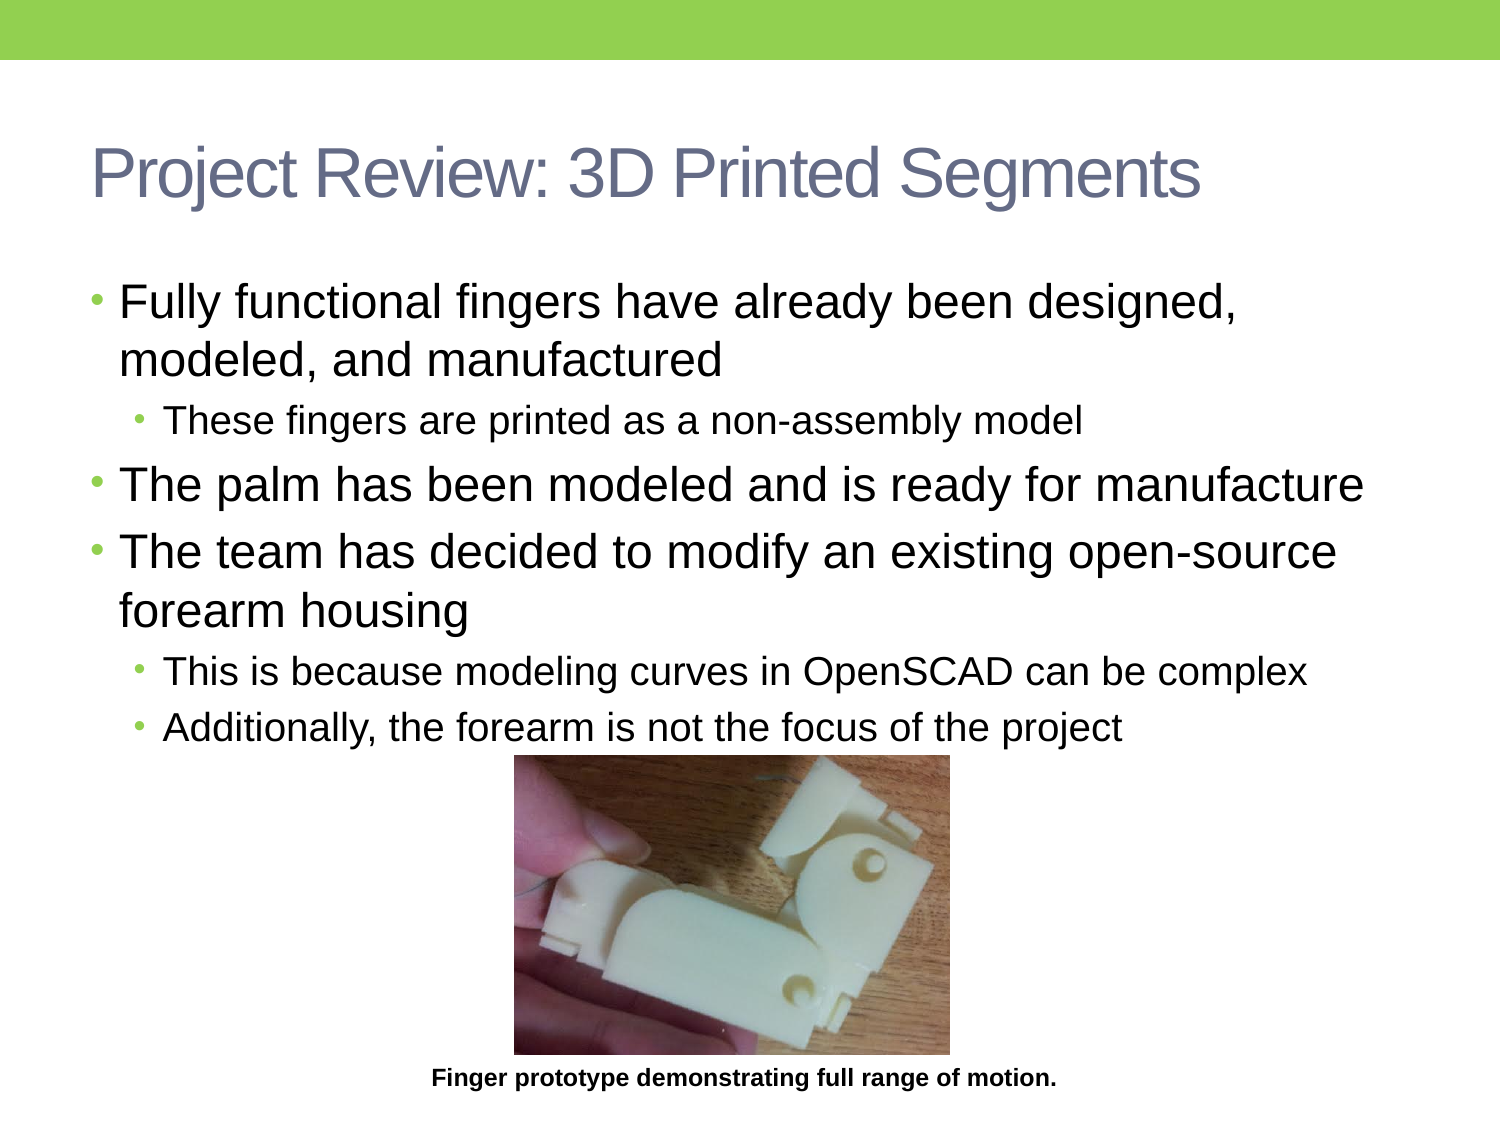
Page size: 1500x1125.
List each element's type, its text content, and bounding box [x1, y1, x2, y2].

title Project Review: 3D Printed Segments [75, 87, 1425, 250]
picture [514, 755, 951, 1055]
text_box Finger prototype demonstrating full range of motion. [416, 1054, 1073, 1099]
list Fully functional fingers have already been designed, modeled, and manufactured These fingers are printed as a non-assembly model The palm has been modeled and is ready for manufacture The team has decided to modify an existing open-source forearm housing This is because modeling curves in OpenSCAD can be complex Additionally, the forearm is not the focus of the project [75, 262, 1425, 763]
